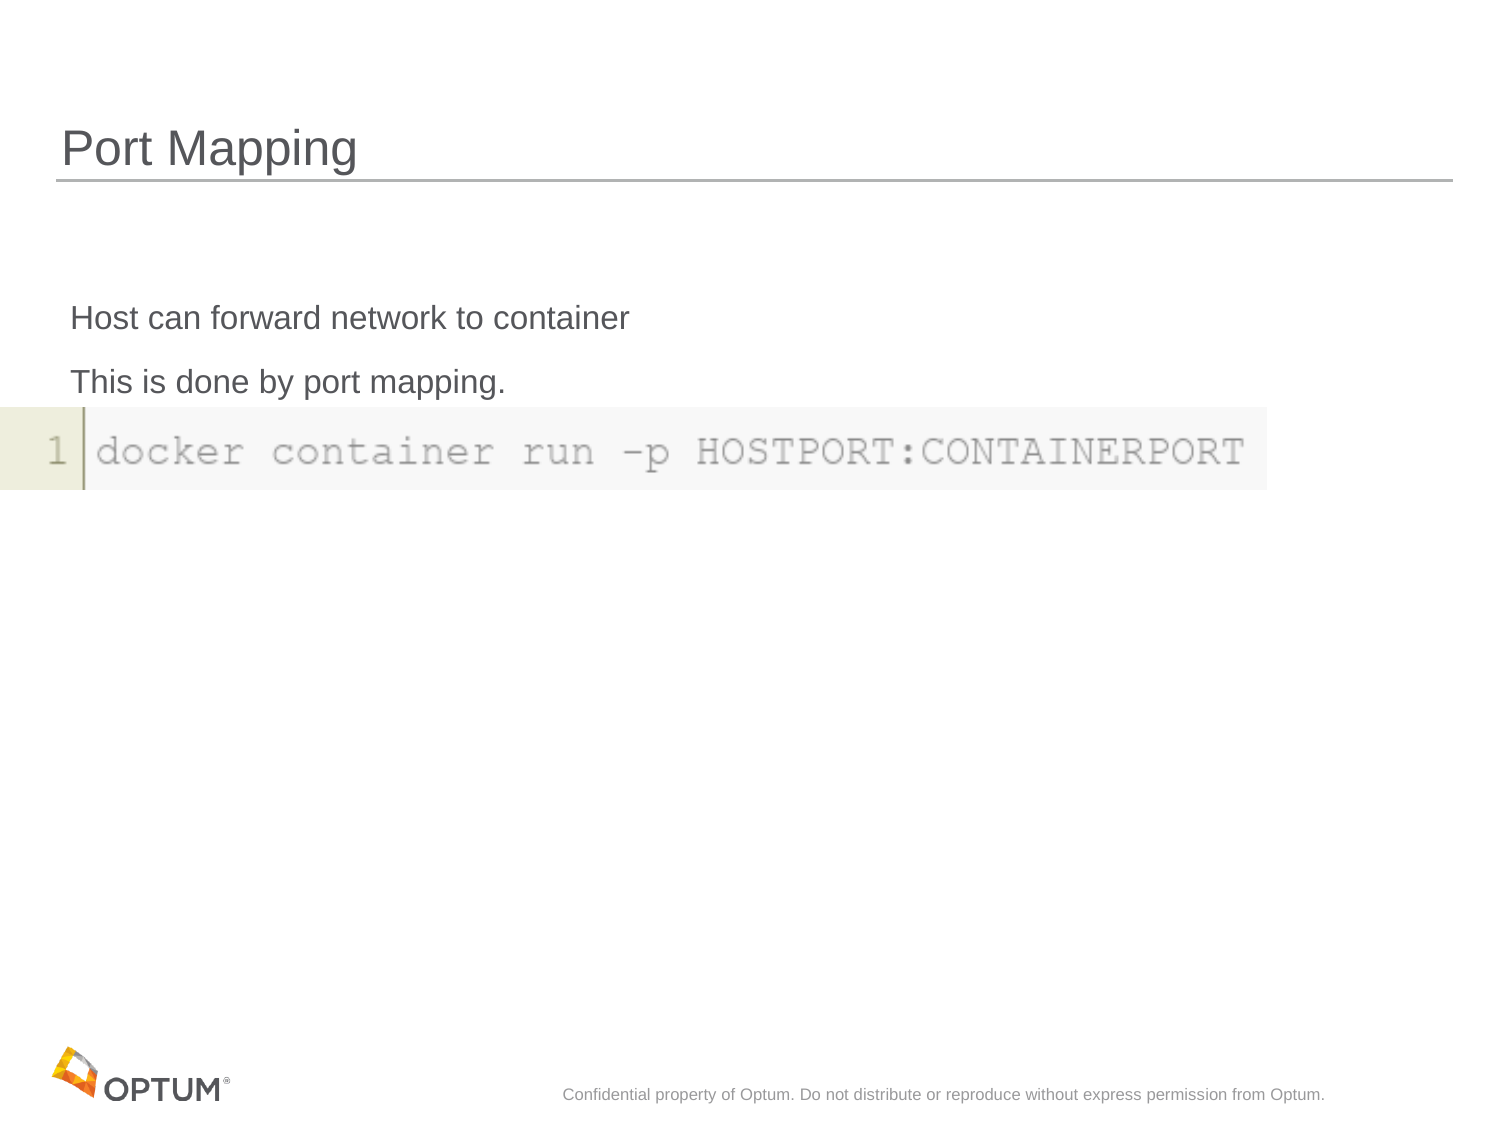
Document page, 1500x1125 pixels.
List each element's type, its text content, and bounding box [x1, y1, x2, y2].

title Port Mapping [60, 0, 1454, 177]
picture [0, 407, 1267, 490]
picture [50, 1044, 231, 1101]
list Host can forward network to container This is done by port mapping. [60, 299, 1454, 968]
footer Confidential property of Optum. Do not distribute or reproduce without express permission from Optum. [508, 1064, 1381, 1124]
